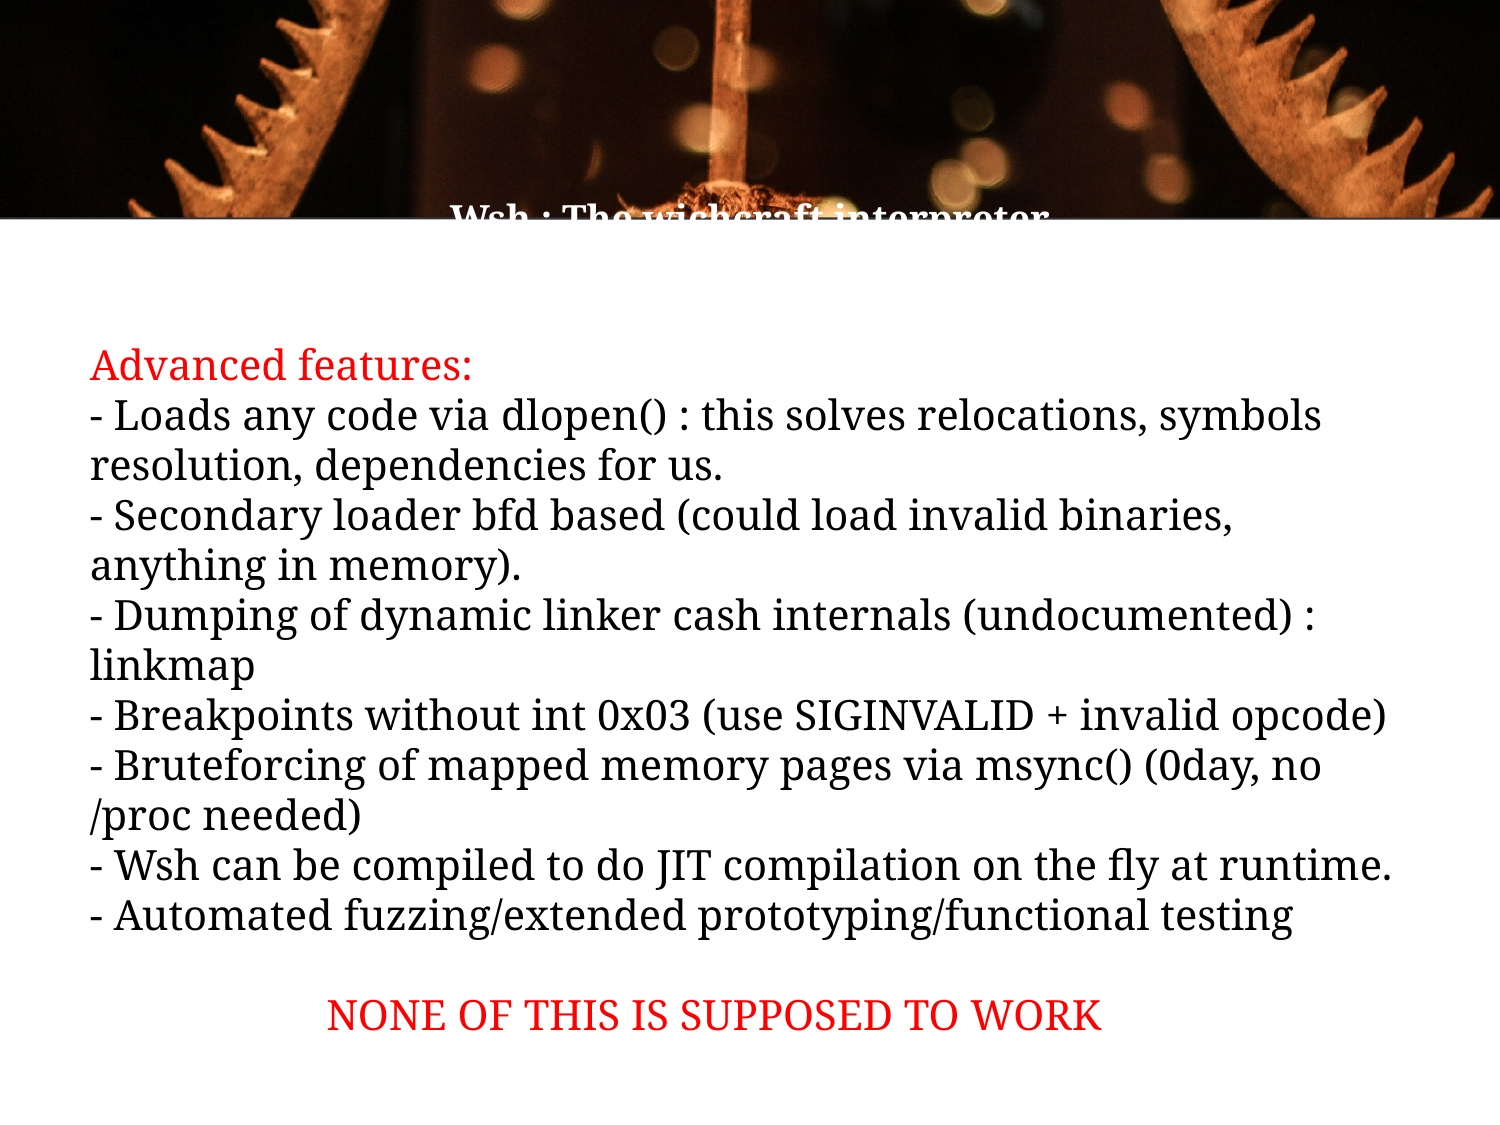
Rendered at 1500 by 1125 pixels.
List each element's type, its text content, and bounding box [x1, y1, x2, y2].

picture [0, 0, 1500, 217]
text_box Advanced features: - Loads any code via dlopen() : this solves relocations, symbols resolution, dependencies for us. - Secondary loader bfd based (could load invalid binaries, anything in memory). - Dumping of dynamic linker cash internals (undocumented) : linkmap - Breakpoints without int 0x03 (use SIGINVALID + invalid opcode) - Bruteforcing of mapped memory pages via msync() (0day, no /proc needed) - Wsh can be compiled to do JIT compilation on the fly at runtime. - Automated fuzzing/extended prototyping/functional testing NONE OF THIS IS SUPPOSED TO WORK [75, 331, 1425, 1000]
text_box Wsh : The wichcraft interpreter [412, 159, 1088, 275]
